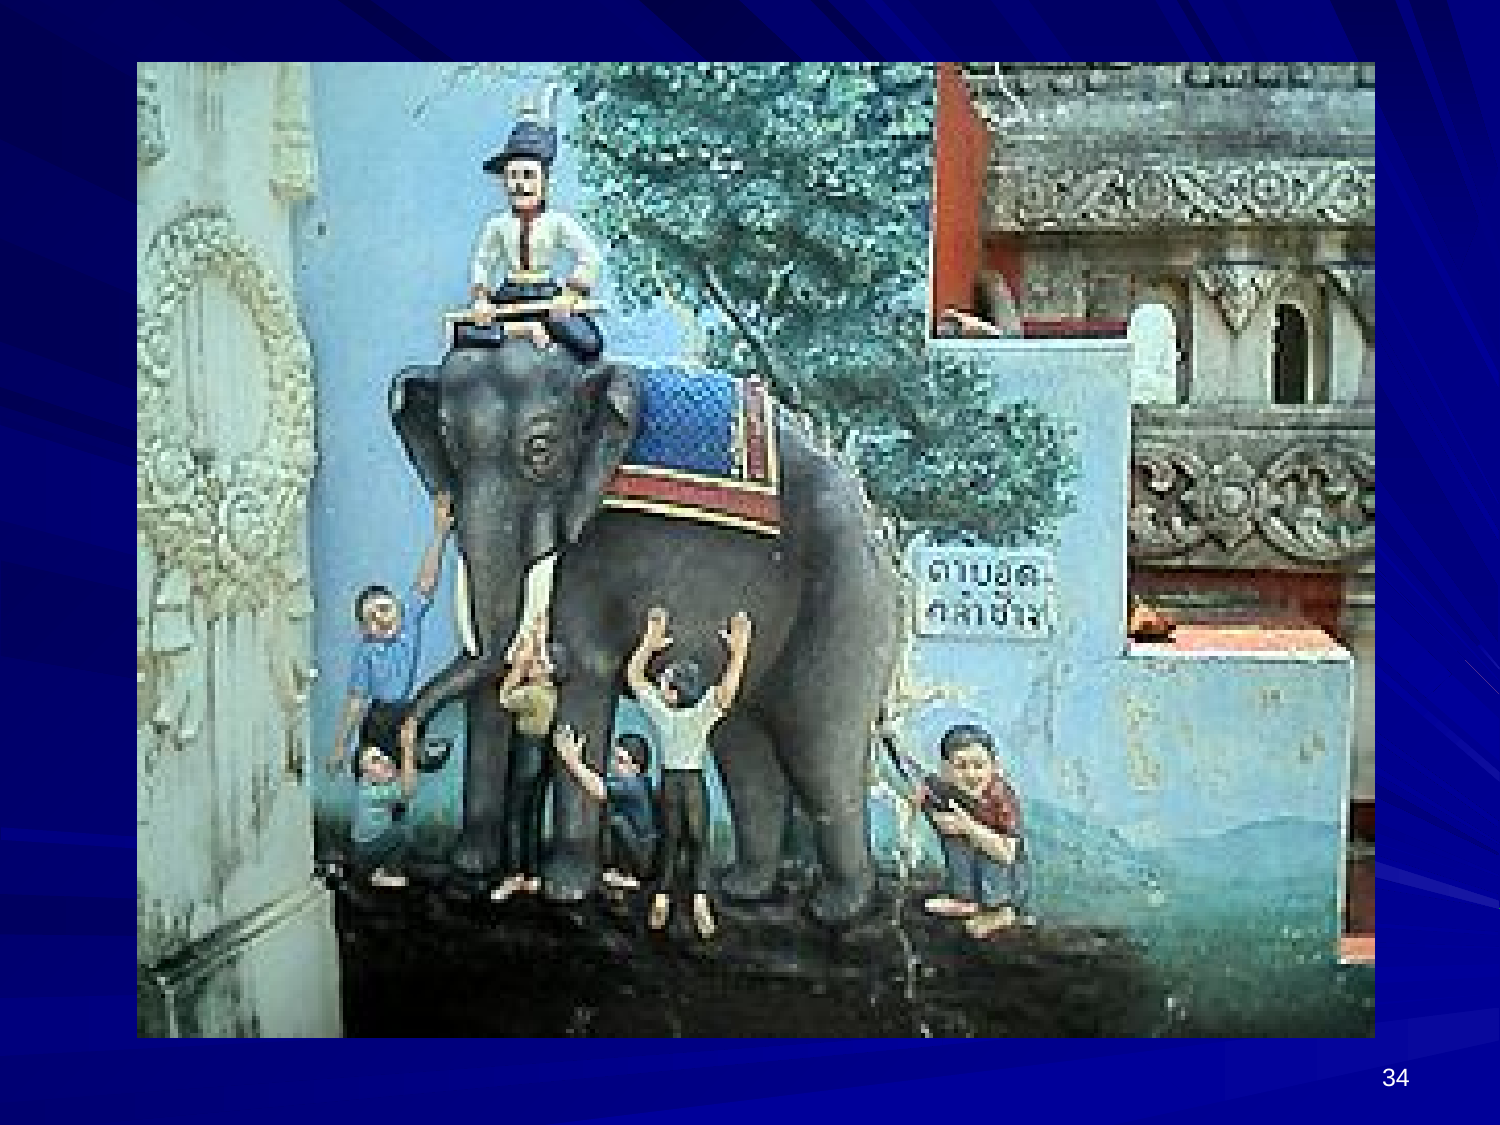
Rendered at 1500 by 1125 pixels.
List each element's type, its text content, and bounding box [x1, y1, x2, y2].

picture [137, 62, 1376, 1038]
slide_number 34 [1074, 1023, 1426, 1100]
